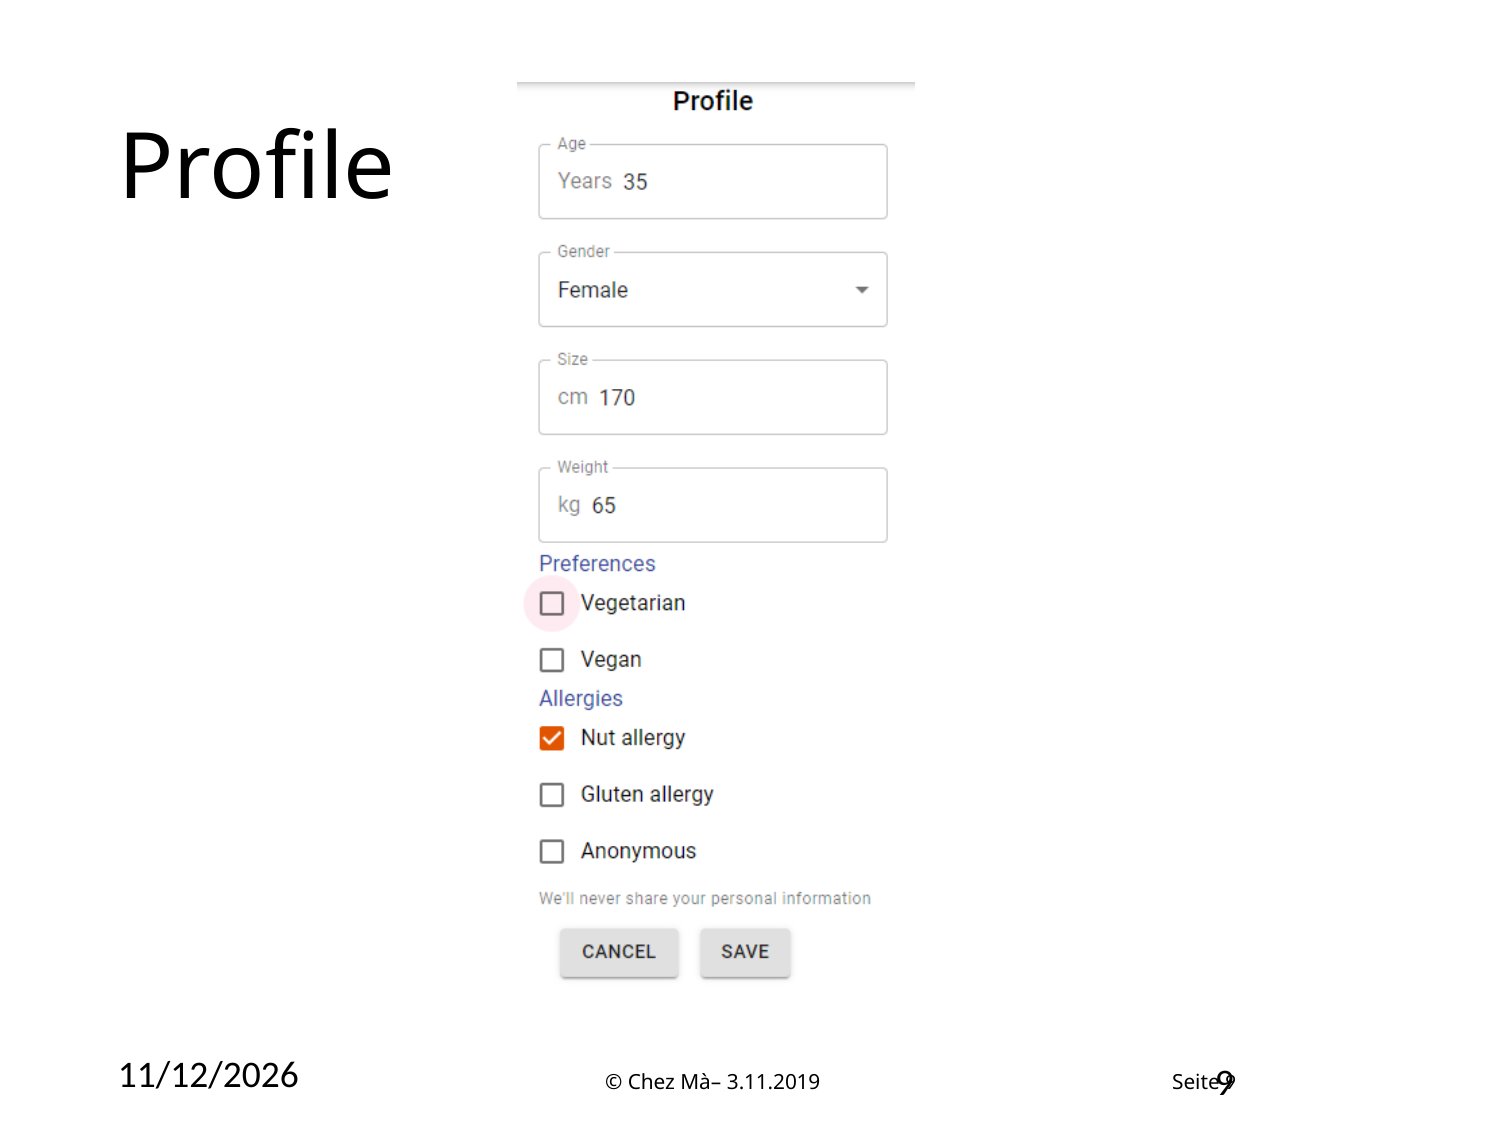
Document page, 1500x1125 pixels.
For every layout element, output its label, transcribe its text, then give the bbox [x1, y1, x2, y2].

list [517, 82, 915, 1000]
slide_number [103, 1042, 441, 1103]
title Profile [103, 59, 1397, 278]
footer [496, 1042, 1004, 1103]
slide_number 9 [1200, 1050, 1310, 1111]
